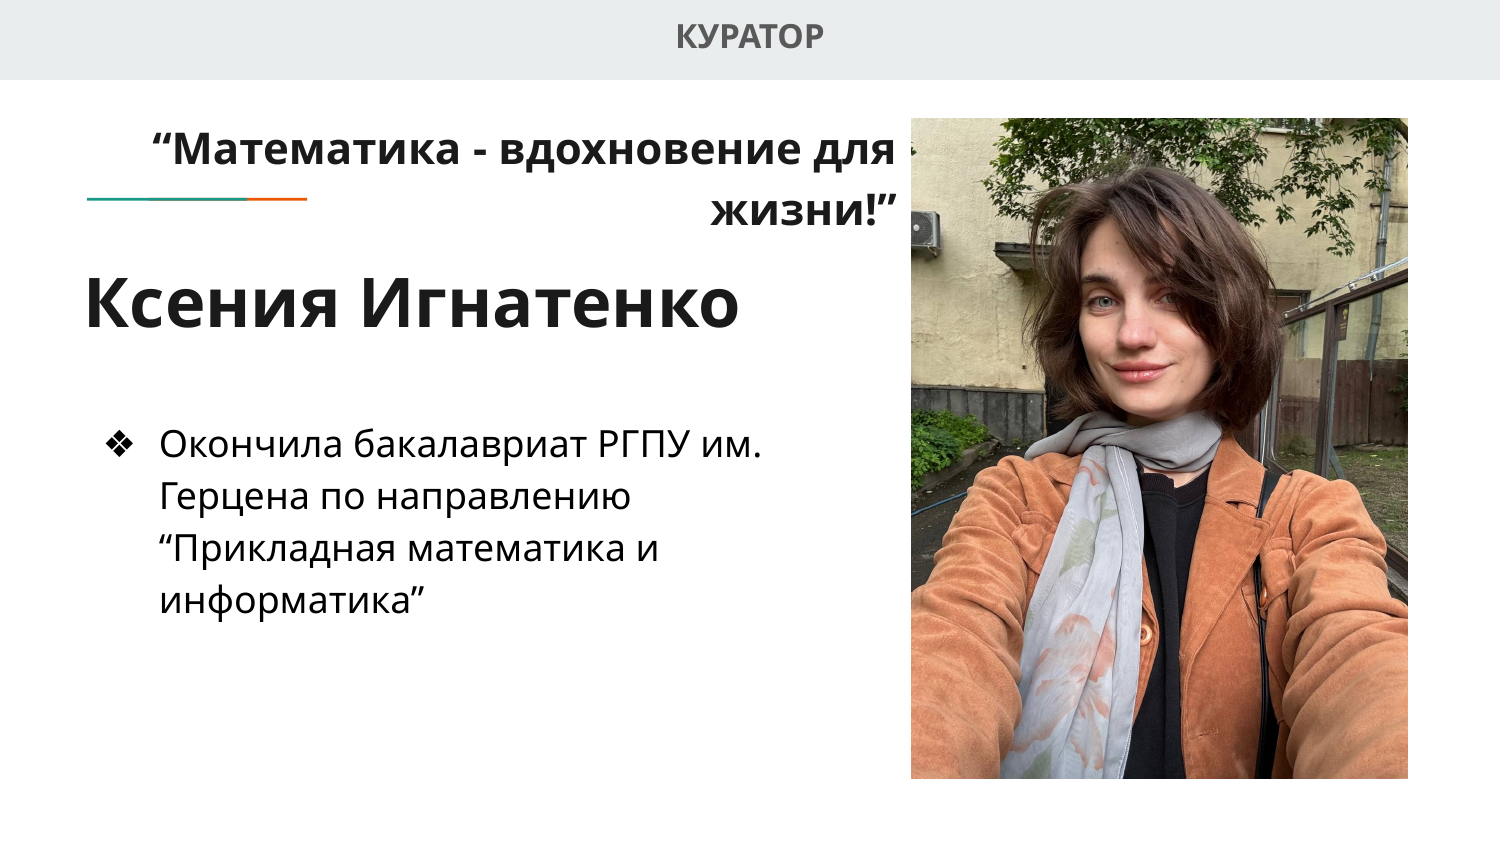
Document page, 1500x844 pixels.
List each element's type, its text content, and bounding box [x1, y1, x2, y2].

title Ксения Игнатенко [68, 268, 792, 376]
title “Математика - вдохновение для жизни!” [0, 98, 912, 268]
title КУРАТОР [581, 0, 919, 98]
list Окончила бакалавриат РГПУ им. Герцена по направлению “Прикладная математика и информатика” [68, 398, 861, 569]
picture [911, 117, 1408, 779]
